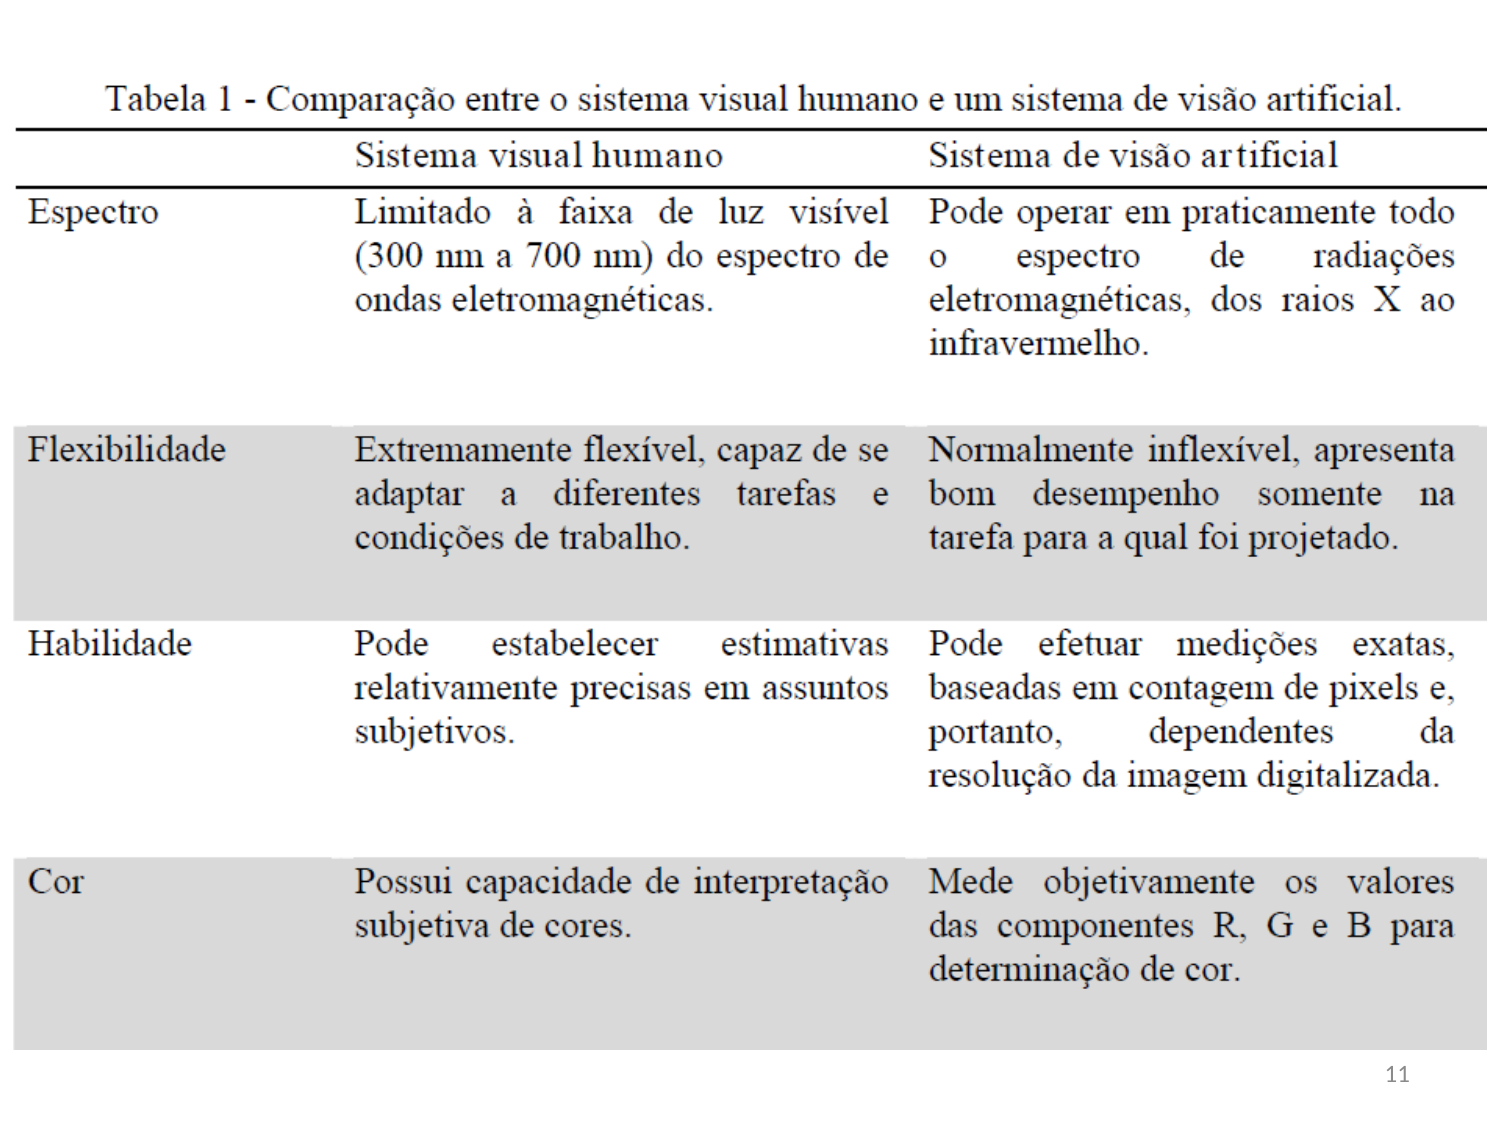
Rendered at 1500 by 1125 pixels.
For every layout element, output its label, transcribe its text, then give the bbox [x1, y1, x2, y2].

slide_number 11 [1074, 1056, 1425, 1103]
picture [12, 75, 1487, 1050]
